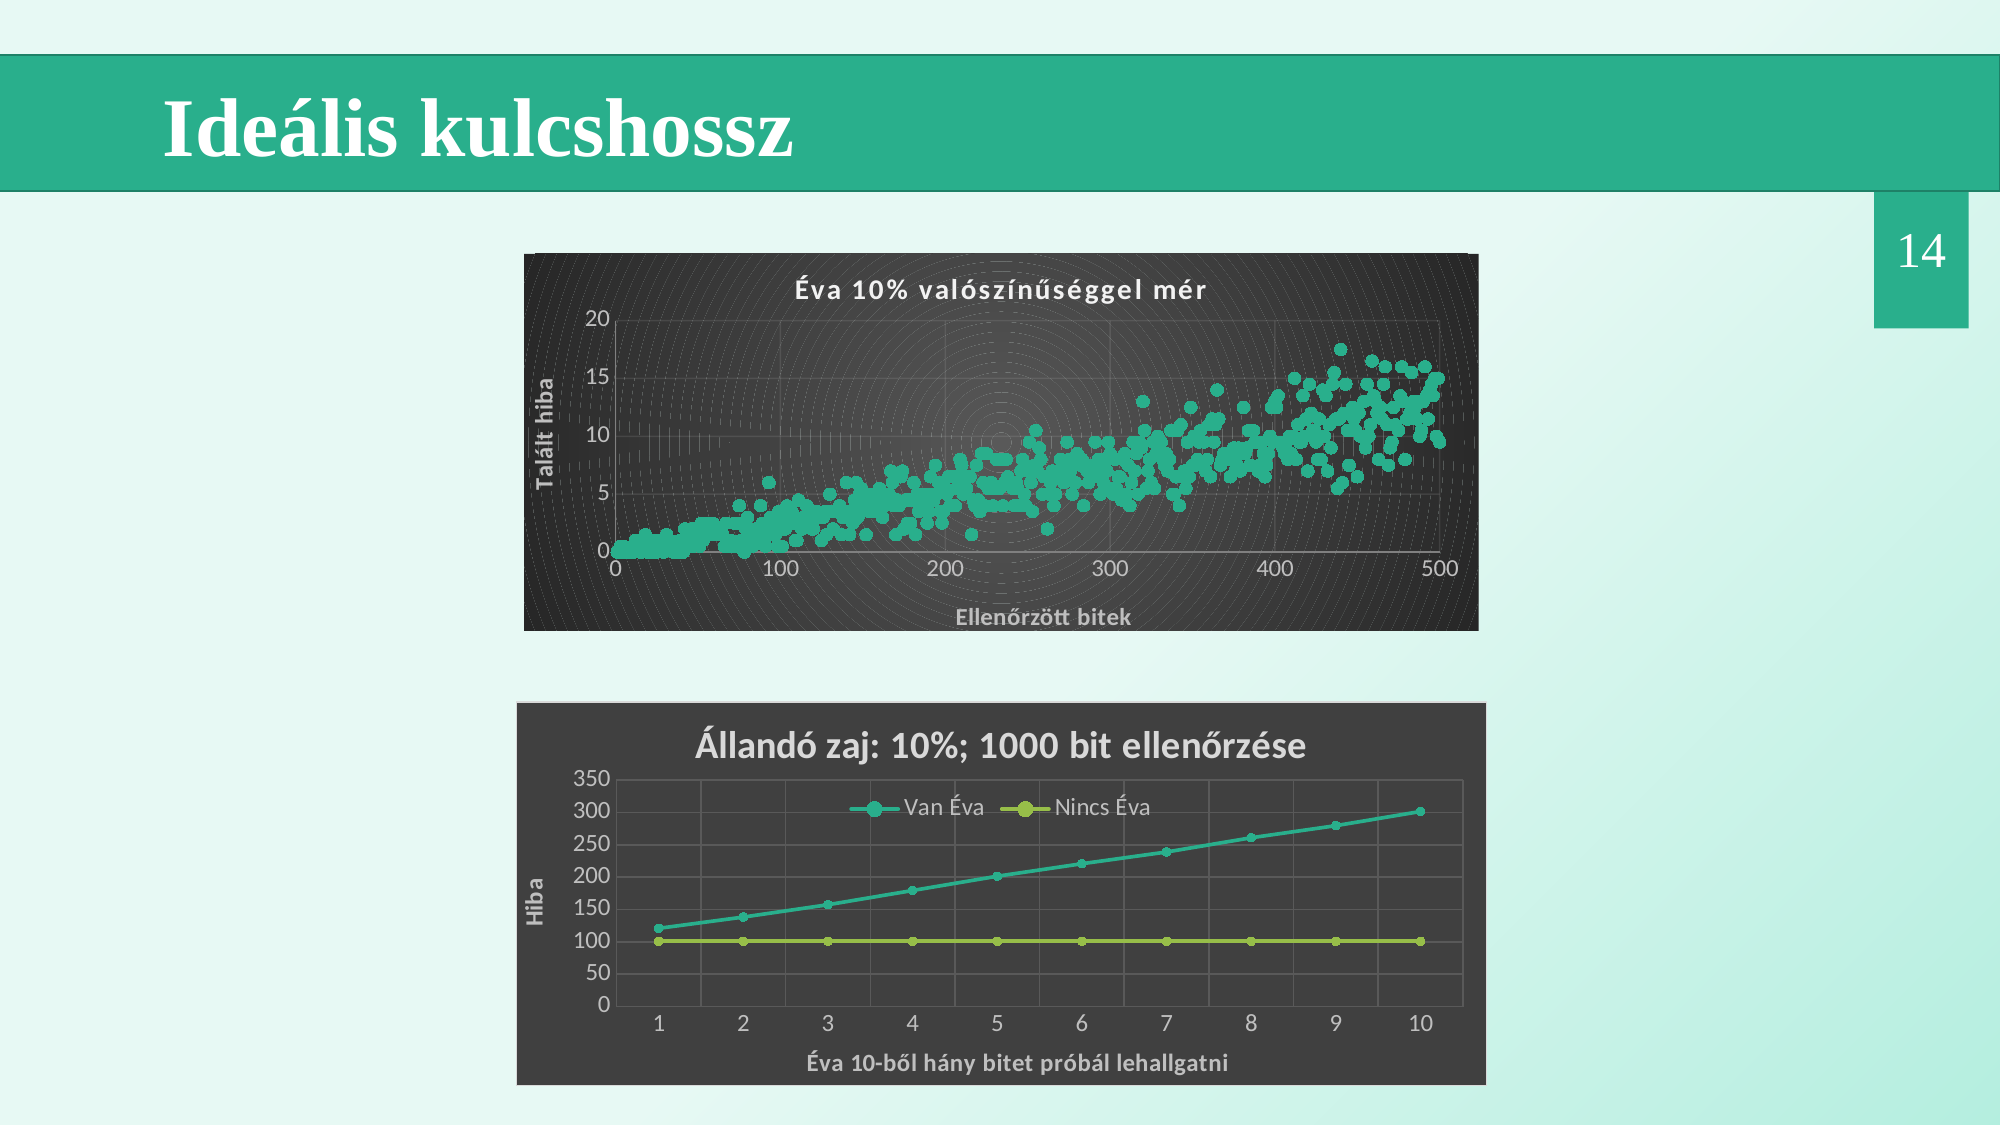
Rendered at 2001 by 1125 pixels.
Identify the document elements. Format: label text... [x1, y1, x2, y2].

text_box 14 [1873, 192, 1970, 329]
chart [524, 253, 1479, 639]
text_box Ideális kulcshossz [0, 54, 2000, 192]
chart [515, 701, 1488, 1087]
